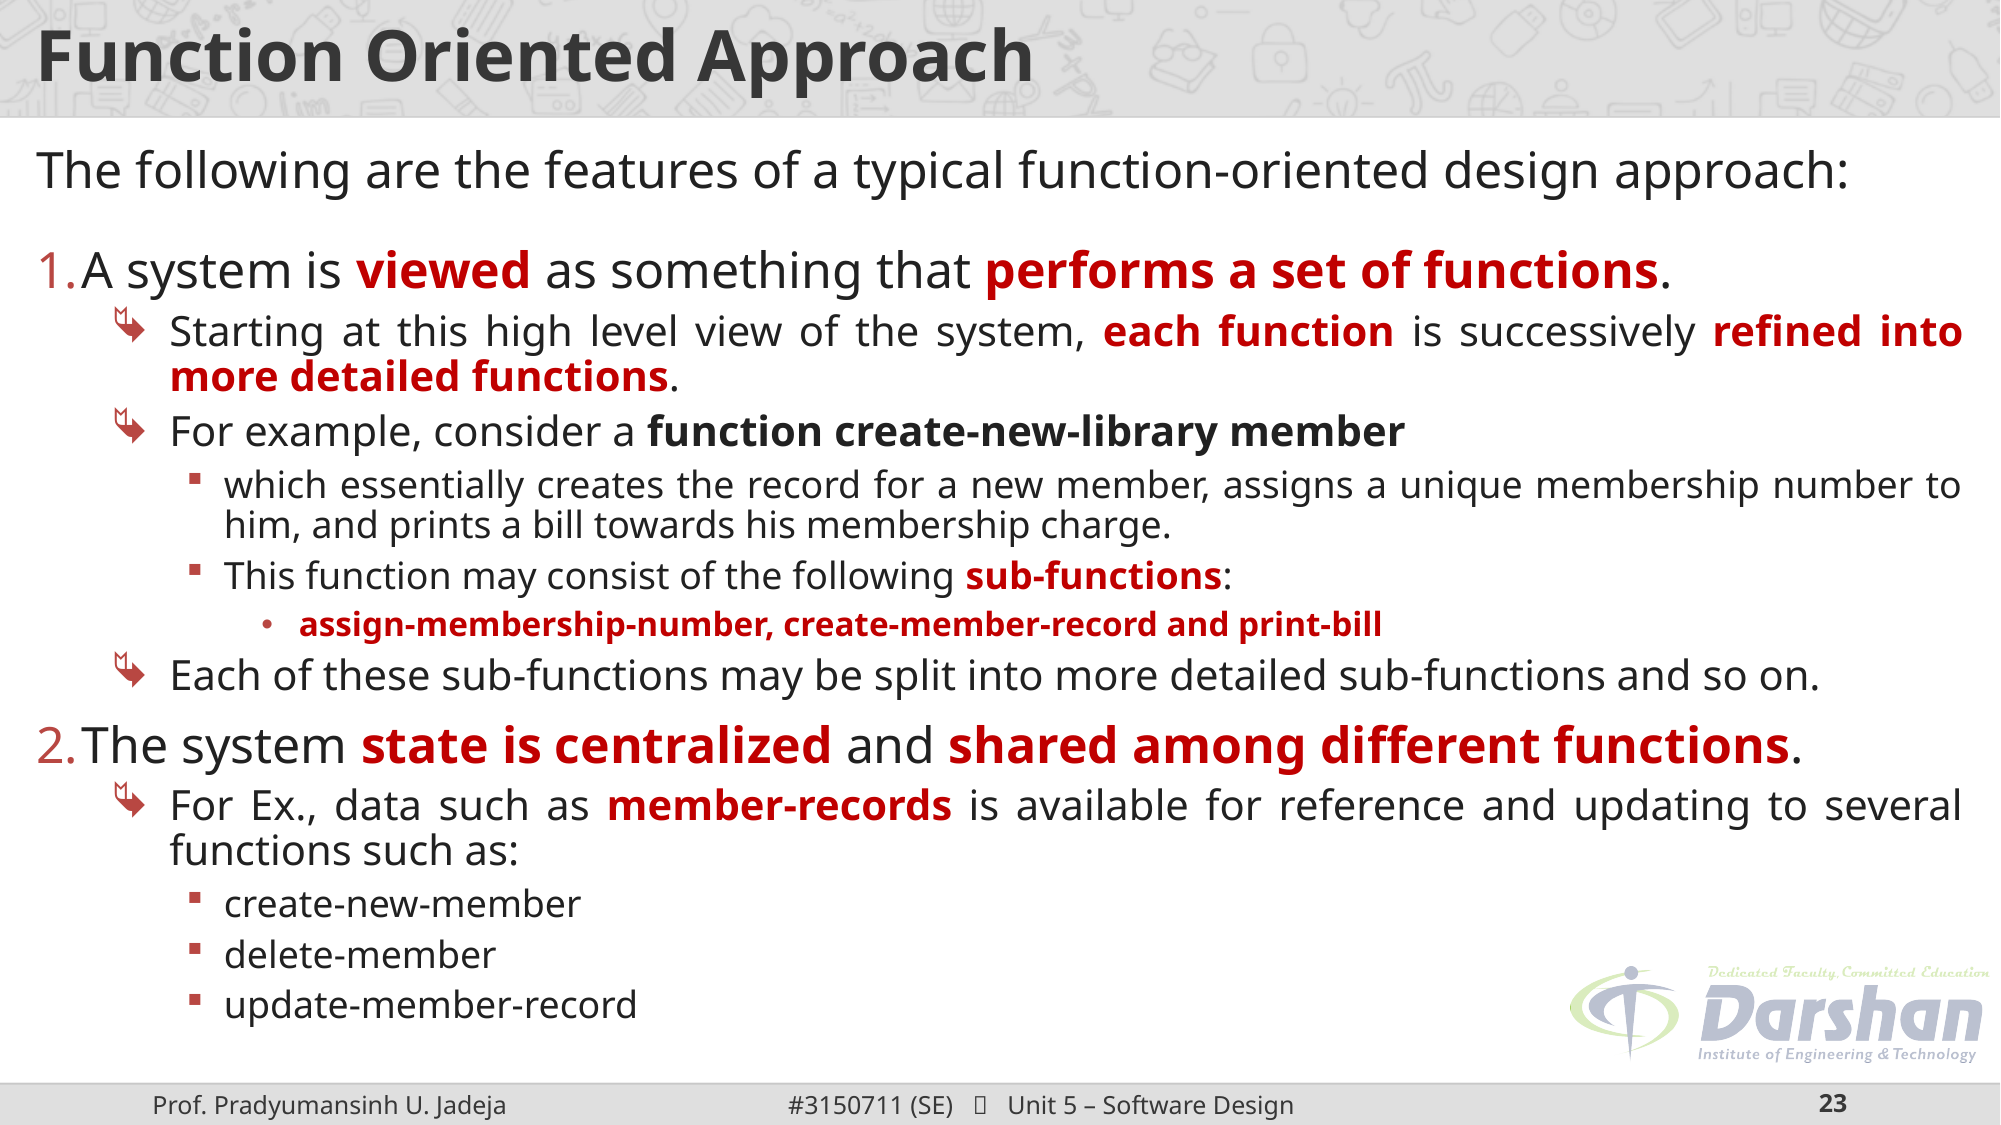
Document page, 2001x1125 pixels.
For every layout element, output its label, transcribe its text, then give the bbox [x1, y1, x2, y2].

text_box The following are the features of a typical function-oriented design approach: [21, 130, 1979, 206]
list A system is viewed as something that performs a set of functions. Starting at this high level view of the system, each function is successively refined into more detailed functions. For example, consider a function create-new-library member which essentially creates the record for a new member, assigns a unique membership number to him, and prints a bill towards his membership charge. This function may consist of the following sub-functions: assign-membership-number, create-member-record and print-bill Each of these sub-functions may be split into more detailed sub-functions and so on. The system state is centralized and shared among different functions. For Ex., data such as member-records is available for reference and updating to several functions such as: create-new-member delete-member update-member-record [21, 238, 1979, 1059]
title Function Oriented Approach [0, 0, 2000, 117]
